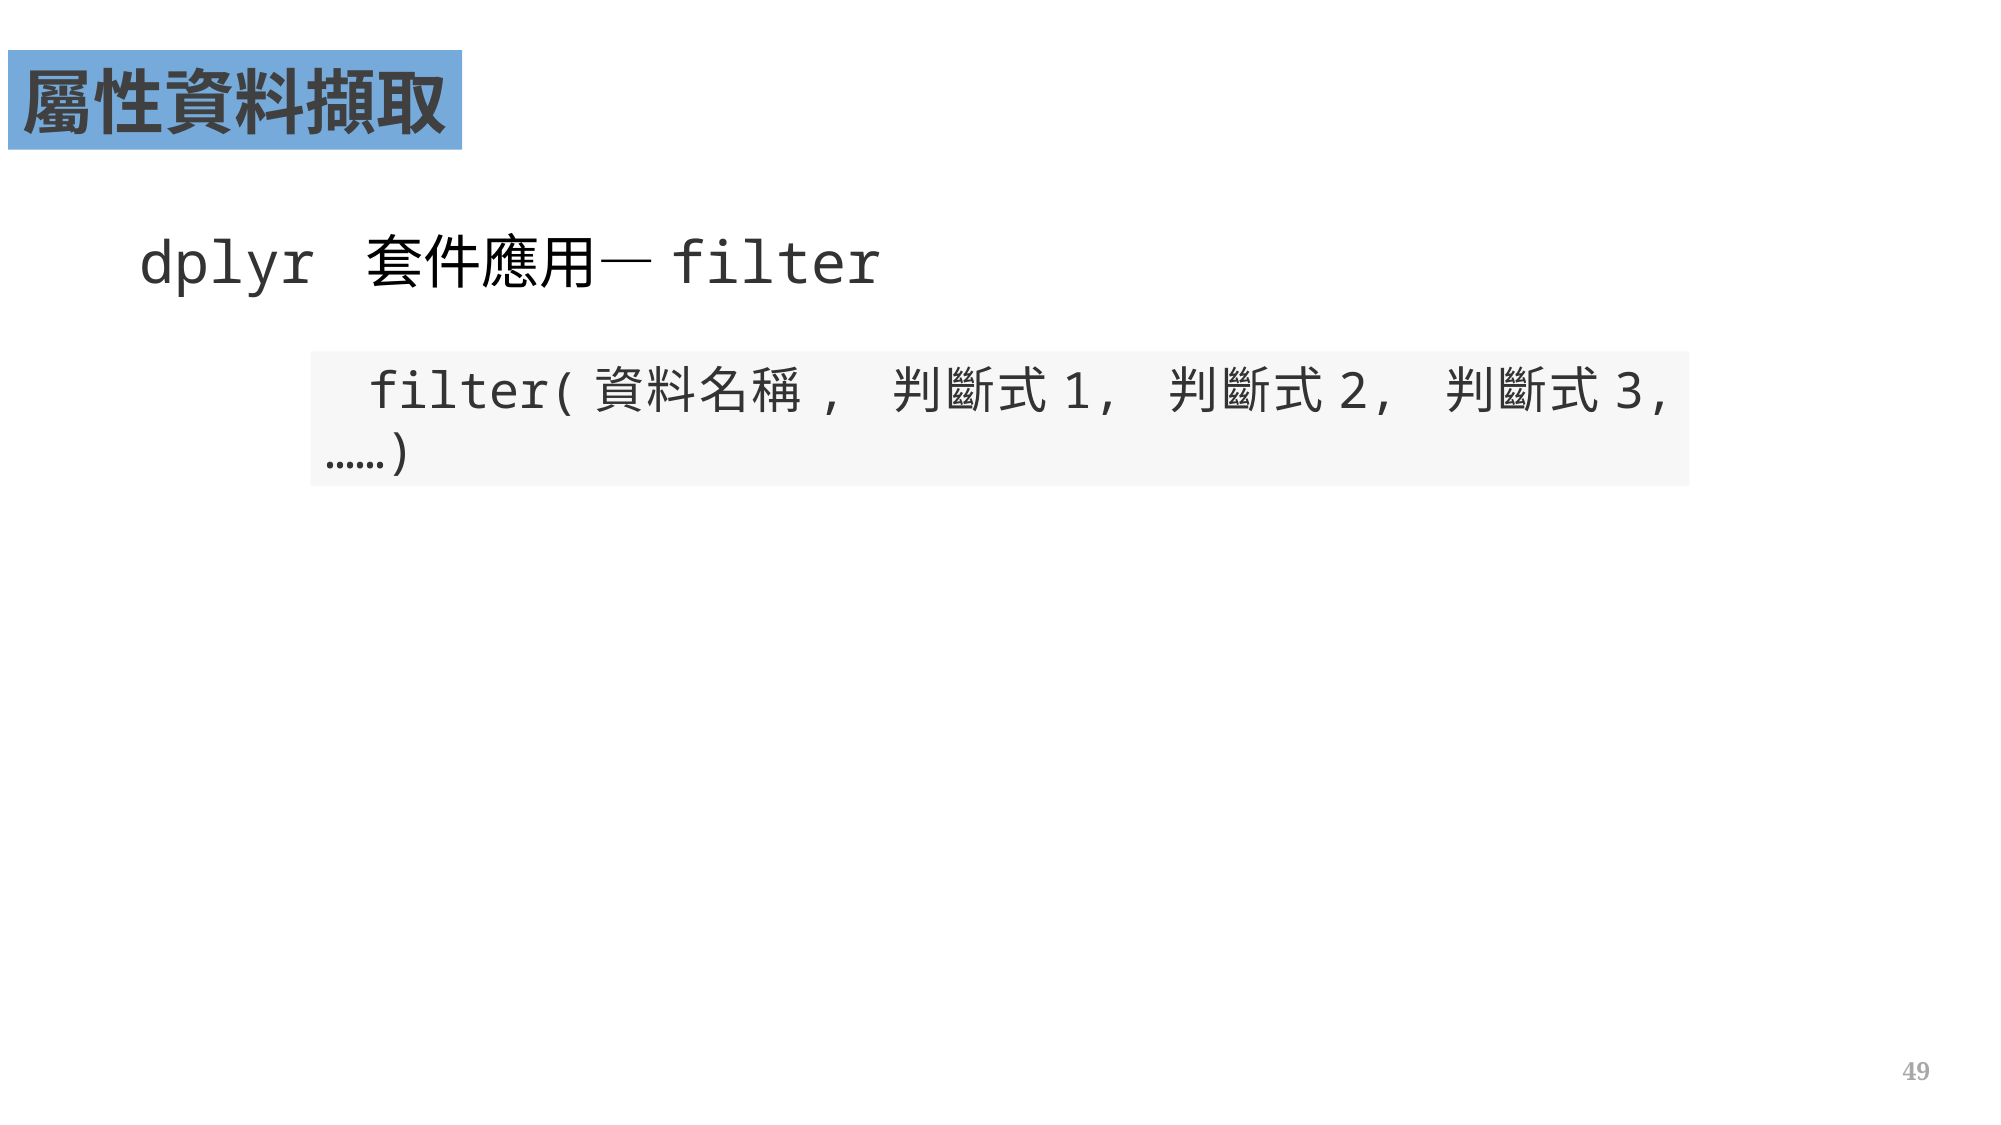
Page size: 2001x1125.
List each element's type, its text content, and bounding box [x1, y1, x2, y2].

text_box filter(資料名稱, 判斷式1, 判斷式2, 判斷式3, ……) [310, 351, 1690, 487]
slide_number 49 [1495, 1042, 1946, 1103]
text_box 屬性資料擷取 [8, 50, 463, 150]
text_box dplyr 套件應用—filter [124, 217, 982, 303]
